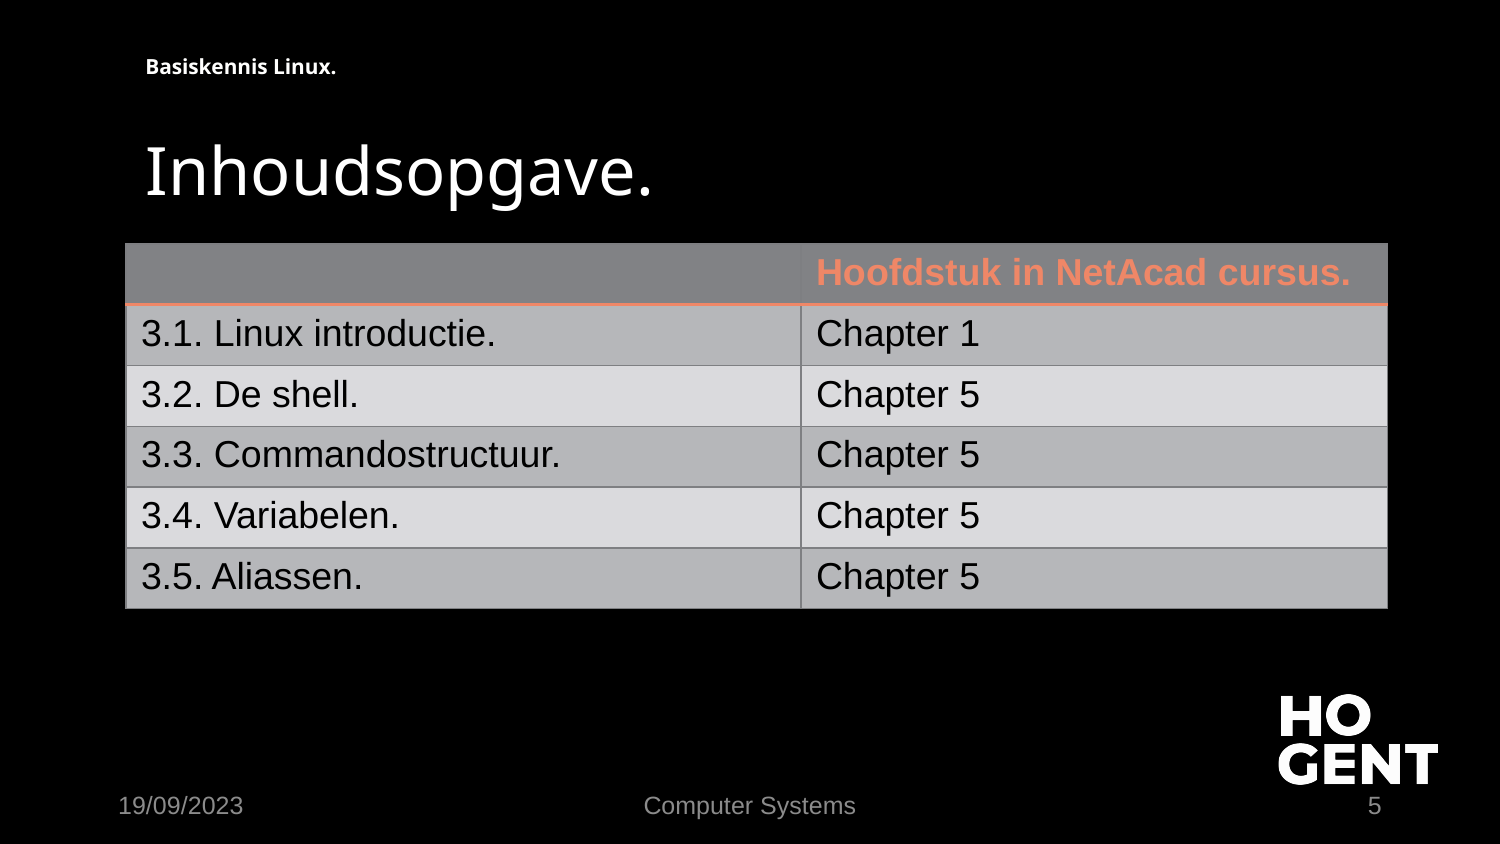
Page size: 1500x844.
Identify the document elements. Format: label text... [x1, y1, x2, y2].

table_cell 3.5. Aliassen. [127, 549, 800, 608]
table_cell 3.4. Variabelen. [127, 488, 800, 547]
table_cell Chapter 1 [802, 306, 1387, 365]
table_header [127, 245, 800, 303]
table_header Hoofdstuk in NetAcad cursus. [802, 245, 1387, 303]
list Basiskennis Linux. [130, 46, 806, 100]
slide_number 5 [1059, 782, 1397, 828]
table_cell 3.2. De shell. [127, 366, 800, 426]
table_cell Chapter 5 [802, 549, 1387, 608]
title Inhoudsopgave. [130, 121, 1170, 223]
table_cell Chapter 5 [802, 366, 1387, 426]
table_cell Chapter 5 [802, 488, 1387, 547]
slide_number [103, 782, 441, 828]
footer Computer Systems [496, 782, 1004, 828]
table_cell Chapter 5 [802, 427, 1387, 486]
table_cell 3.3. Commandostructuur. [127, 427, 800, 486]
table_cell 3.1. Linux introductie. [127, 306, 800, 365]
